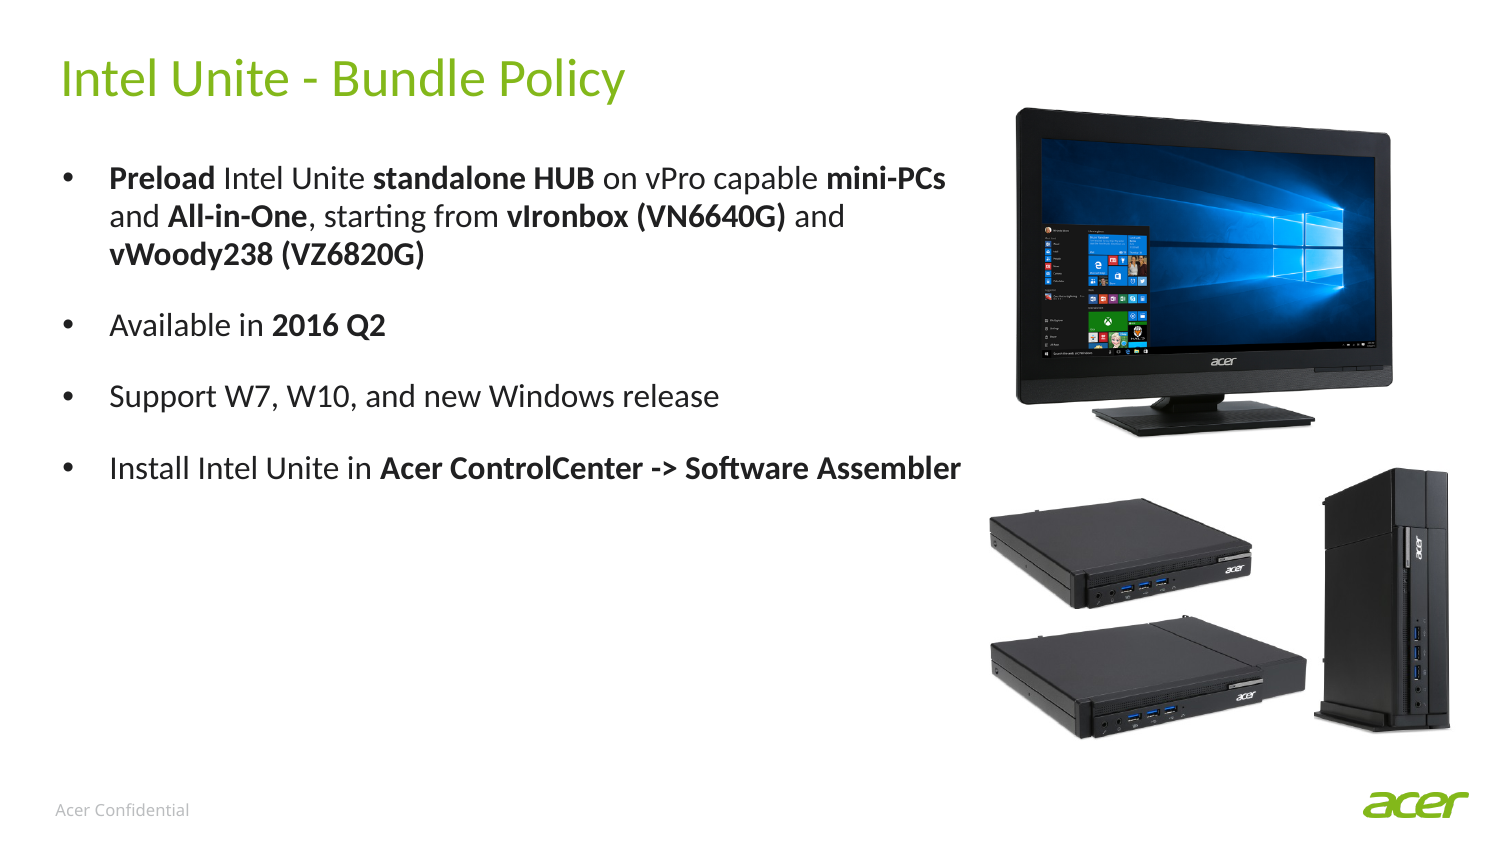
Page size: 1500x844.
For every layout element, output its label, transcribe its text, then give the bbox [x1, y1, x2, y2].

picture [983, 452, 1476, 748]
picture [1363, 792, 1469, 818]
list Preload Intel Unite standalone HUB on vPro capable mini-PCs and All-in-One, starting from vIronbox (VN6640G) and vWoody238 (VZ6820G) Available in 2016 Q2 Support W7, W10, and new Windows release Install Intel Unite in Acer ControlCenter -> Software Assembler [62, 159, 984, 768]
picture [987, 92, 1418, 448]
title Intel Unite - Bundle Policy [60, 51, 1441, 119]
